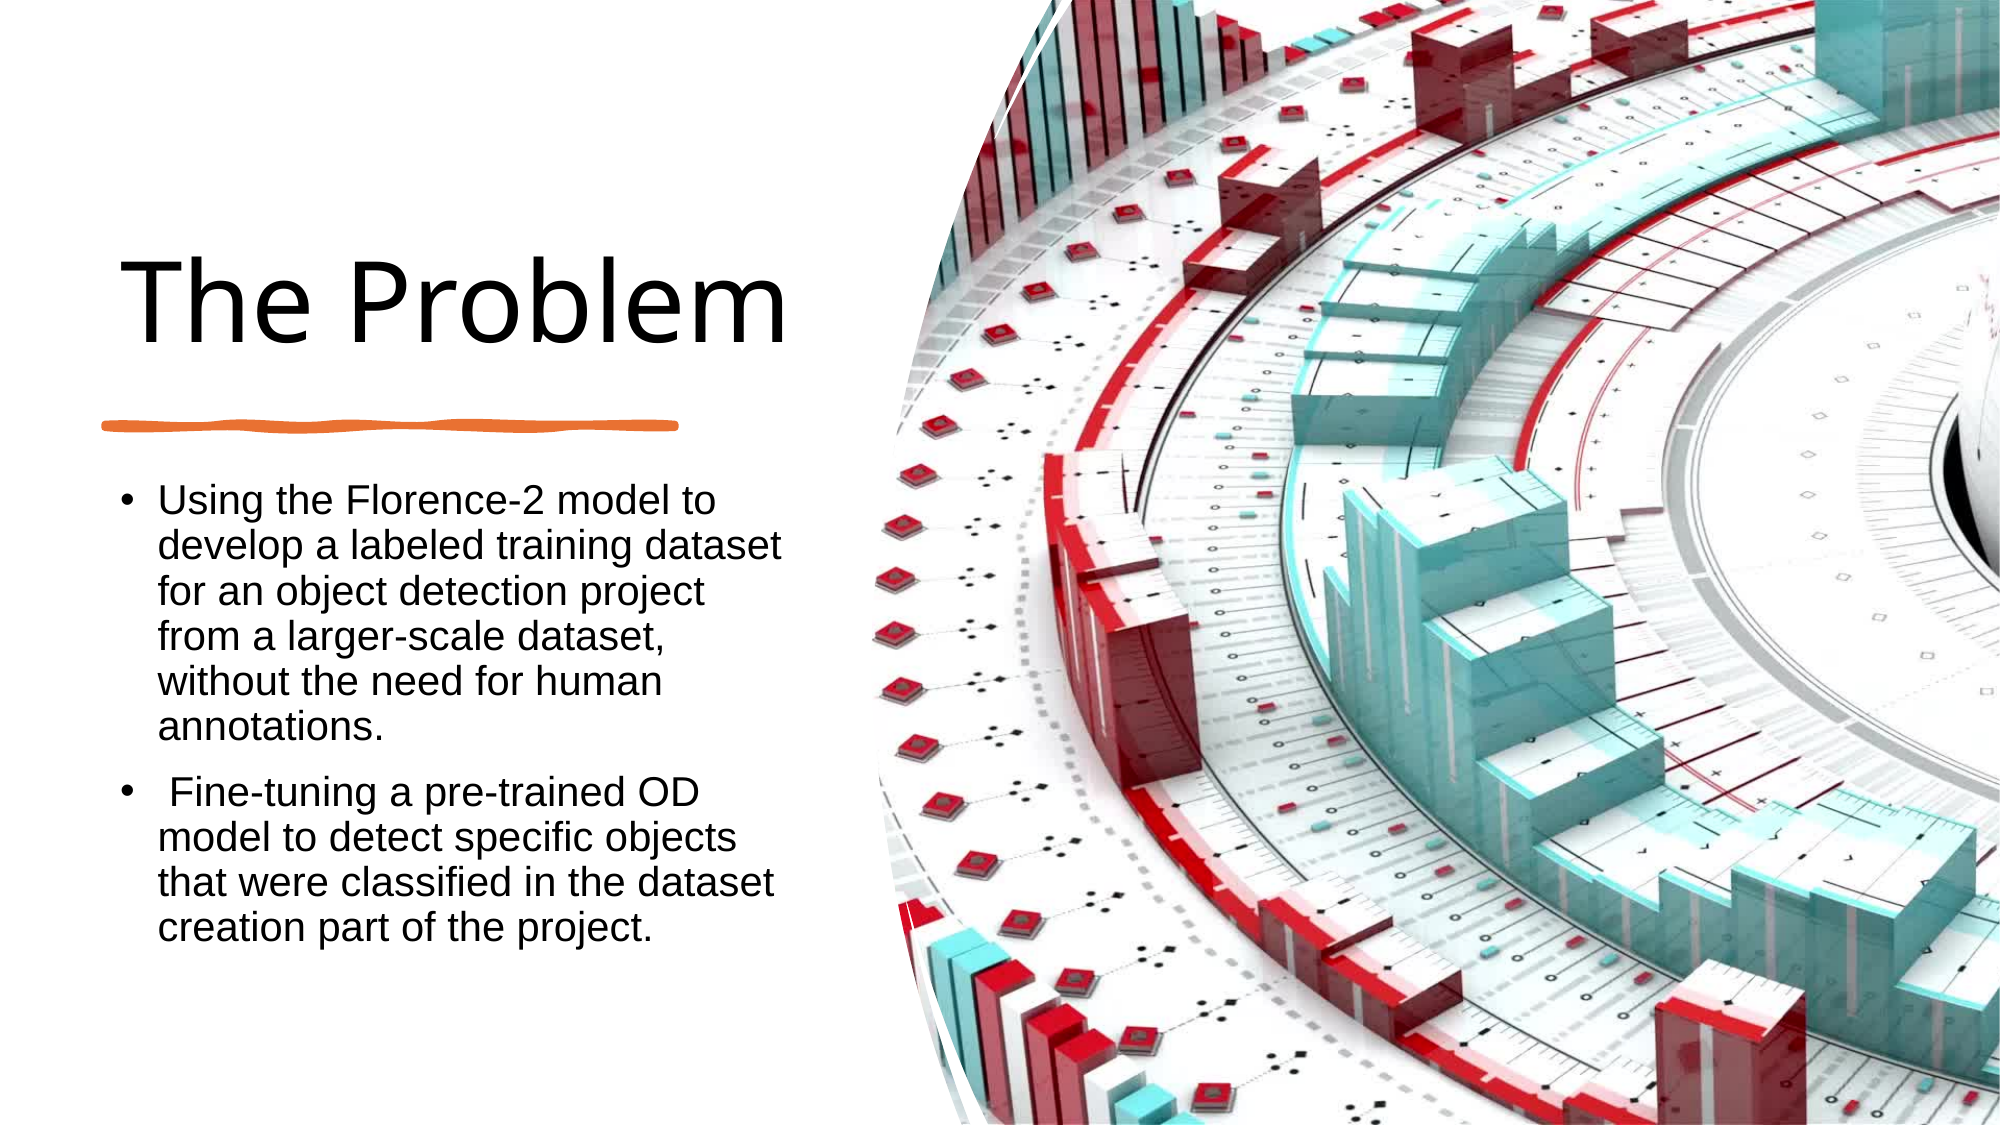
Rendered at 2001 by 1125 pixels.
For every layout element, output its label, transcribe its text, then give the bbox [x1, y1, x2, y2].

picture [870, 0, 2000, 1125]
text_box [103, 420, 677, 432]
text_box [0, 0, 870, 1125]
title The Problem [105, 53, 822, 375]
list Using the Florence-2 model to develop a labeled training dataset for an object detection project from a larger-scale dataset, without the need for human annotations. Fine-tuning a pre-trained OD model to detect specific objects that were classified in the dataset creation part of the project. [105, 471, 802, 1016]
